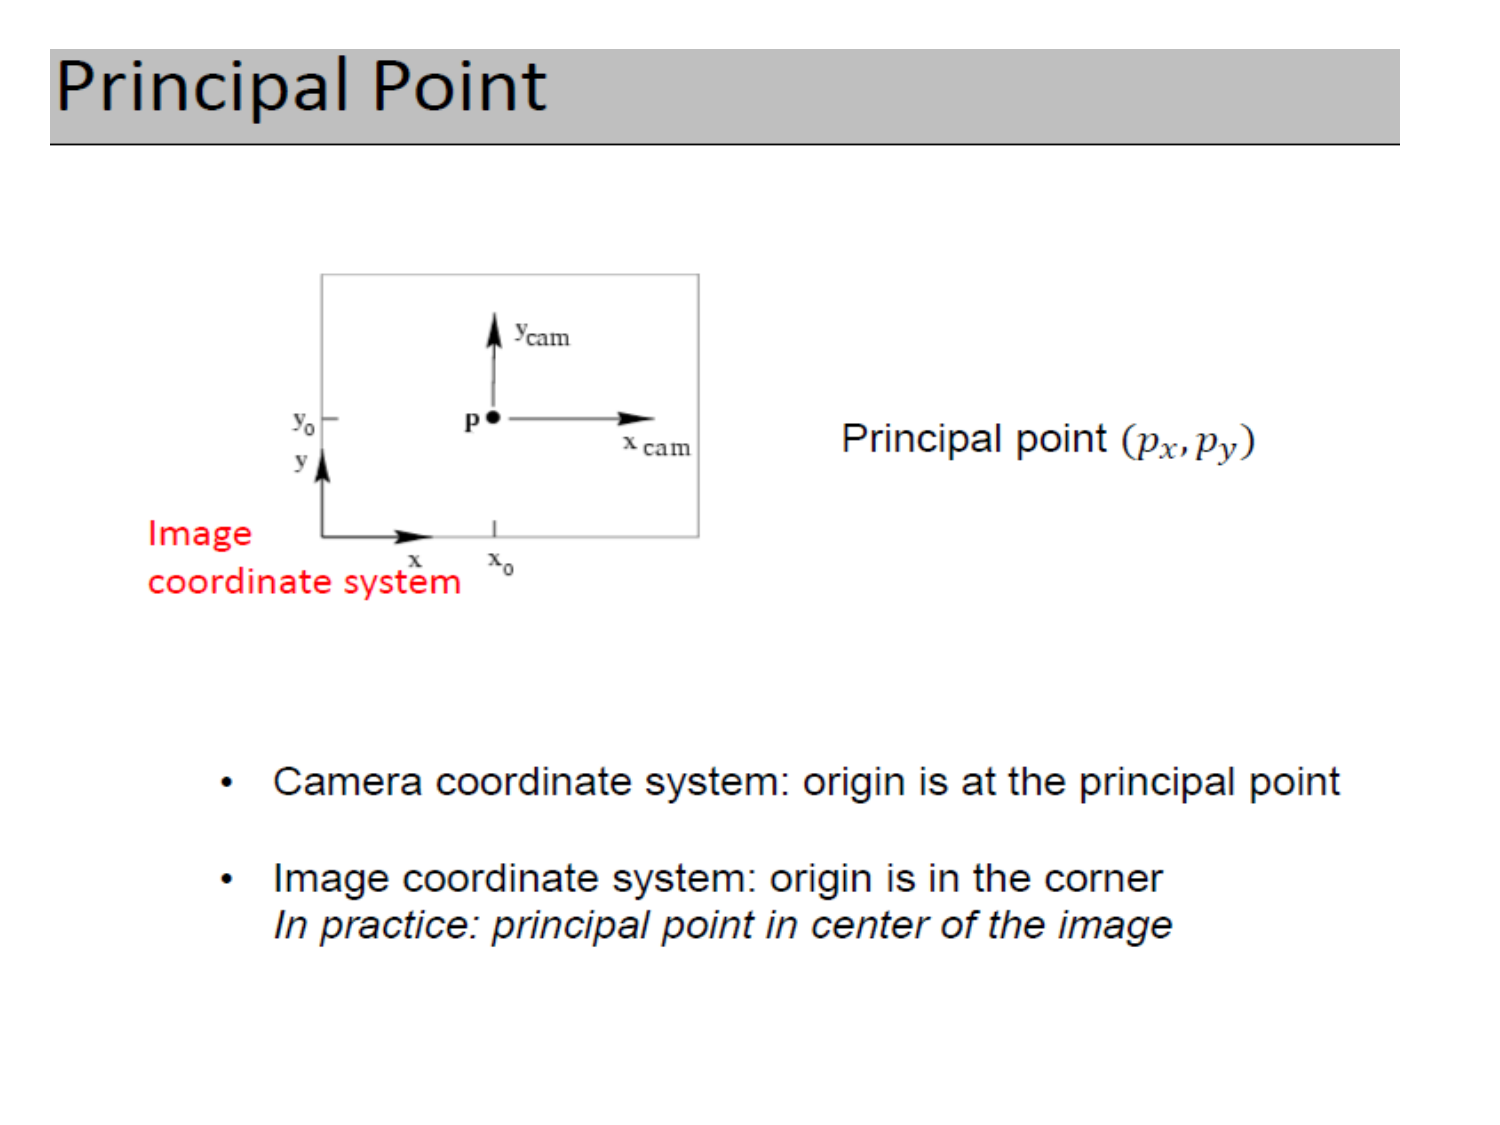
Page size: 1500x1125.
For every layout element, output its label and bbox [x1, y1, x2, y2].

picture [49, 49, 1401, 1017]
